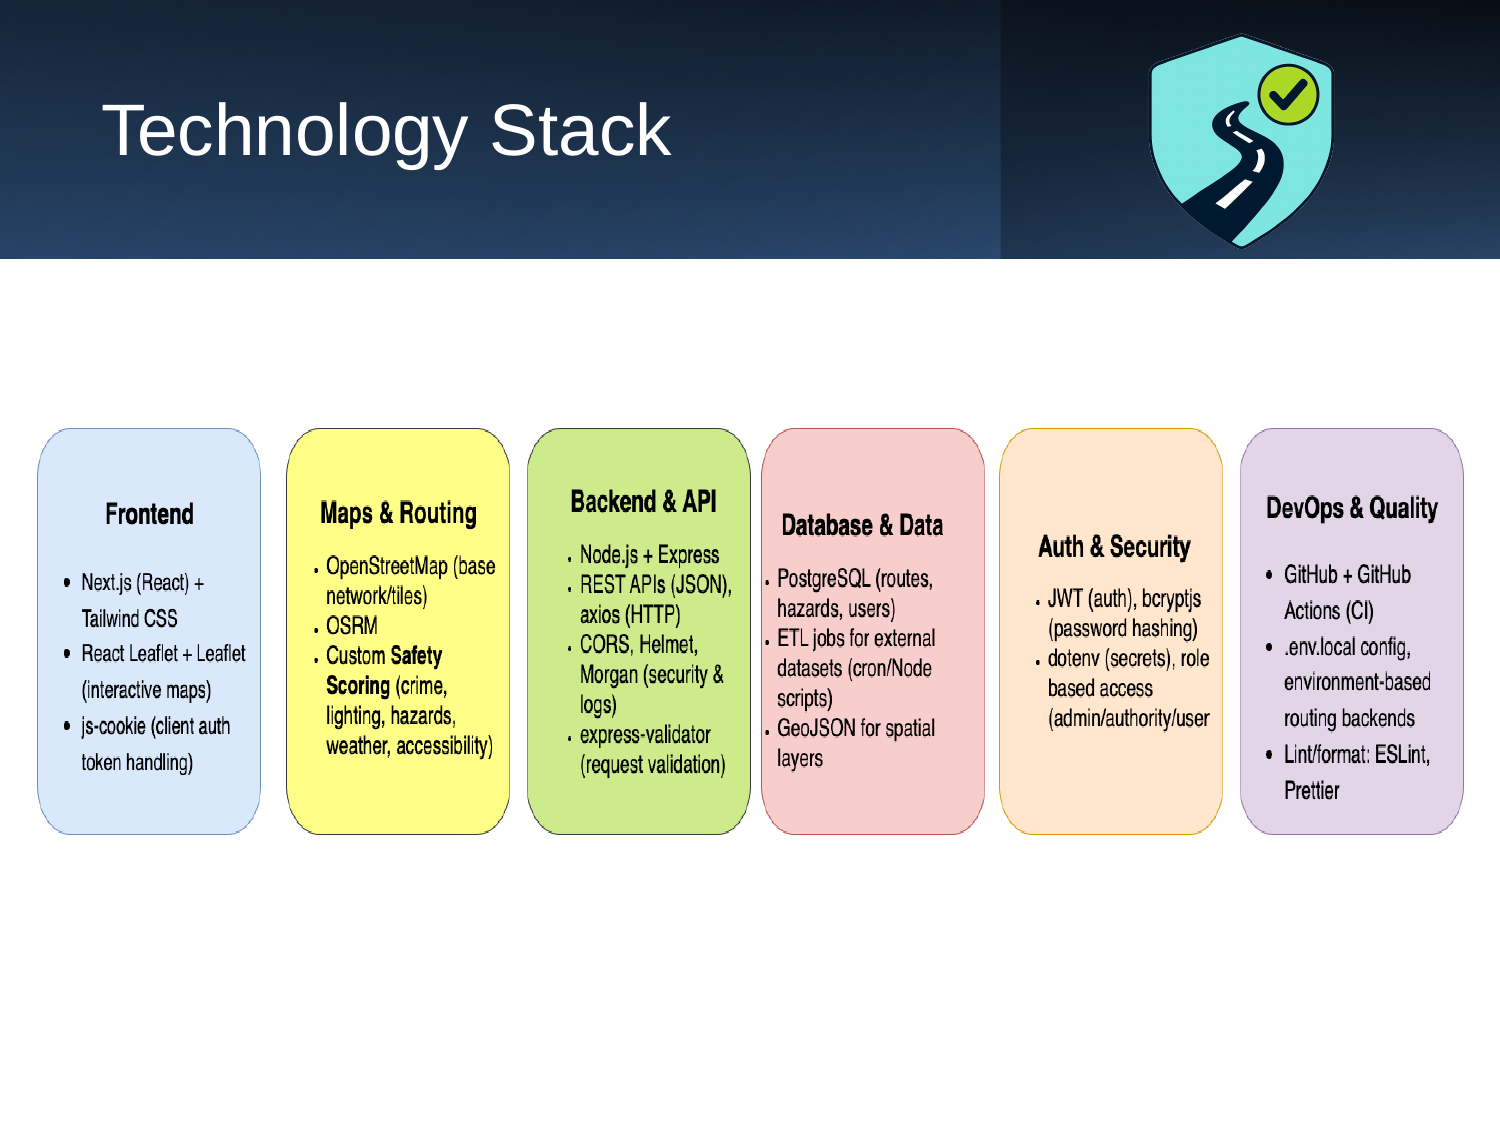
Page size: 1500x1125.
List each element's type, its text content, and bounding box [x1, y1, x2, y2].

picture [28, 416, 1472, 848]
text_box [0, 0, 469, 261]
picture [1111, 14, 1371, 274]
text_box [469, 0, 1002, 261]
text_box [0, 261, 1500, 1125]
title Technology Stack [86, 57, 959, 206]
text_box [1002, 0, 1500, 261]
